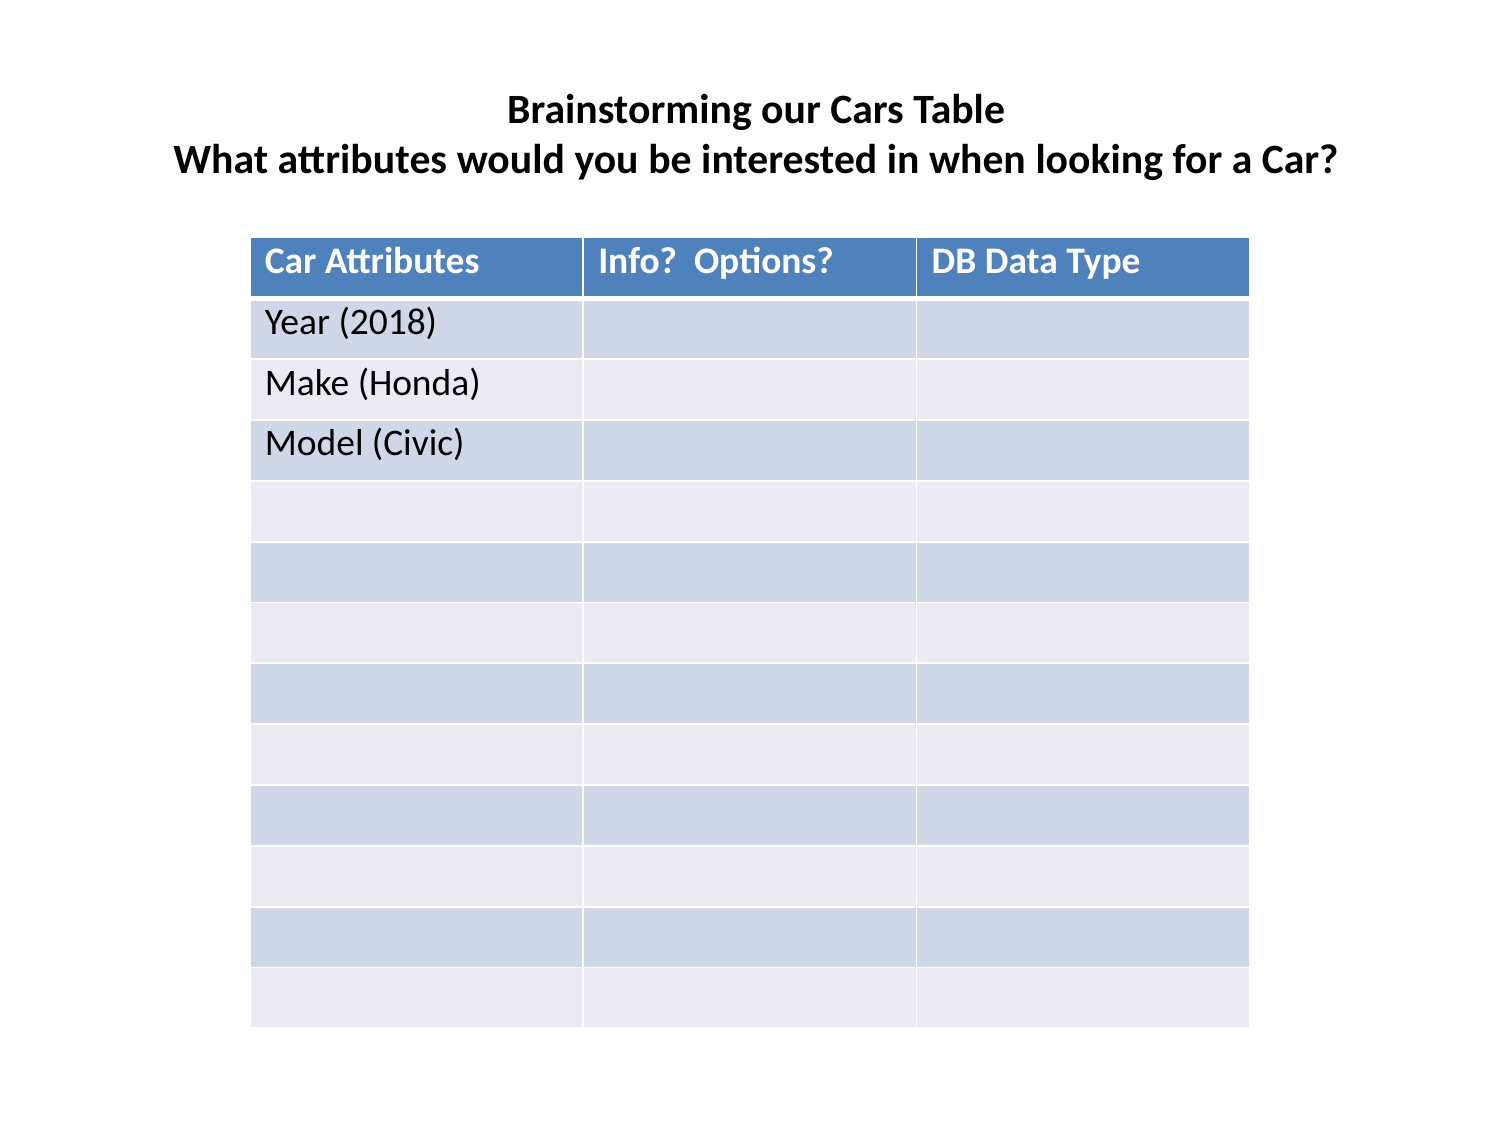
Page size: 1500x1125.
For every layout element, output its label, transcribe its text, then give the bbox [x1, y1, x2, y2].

table_cell Model (Civic) [251, 421, 582, 480]
table_cell [251, 725, 582, 784]
table_cell [584, 603, 916, 662]
table_cell [584, 908, 916, 967]
table_cell [584, 786, 916, 845]
table_cell [251, 482, 582, 541]
table_cell [584, 482, 916, 541]
table_cell [251, 908, 582, 967]
table_header Info? Options? [584, 238, 916, 296]
text_box Brainstorming our Cars Table What attributes would you be interested in when looking for a Car? [74, 74, 1438, 190]
table_cell [917, 908, 1249, 967]
table_header DB Data Type [917, 238, 1249, 296]
table_cell [584, 301, 916, 358]
table_cell [917, 421, 1249, 480]
table_cell [251, 968, 582, 1027]
table_cell [917, 603, 1249, 662]
table_cell [251, 664, 582, 723]
table_cell [584, 421, 916, 480]
table_cell [584, 968, 916, 1027]
table_cell [917, 968, 1249, 1027]
table_cell [251, 543, 582, 602]
table_cell [917, 482, 1249, 541]
table_cell Make (Honda) [251, 360, 582, 419]
table_cell [917, 664, 1249, 723]
table_cell [584, 543, 916, 602]
table_cell [917, 786, 1249, 845]
table_cell [251, 847, 582, 906]
table_cell [917, 725, 1249, 784]
table_cell [251, 786, 582, 845]
table_cell [584, 664, 916, 723]
table_cell [917, 301, 1249, 358]
table_cell [584, 847, 916, 906]
table_cell Year (2018) [251, 301, 582, 358]
table_header Car Attributes [251, 238, 582, 296]
table_cell [917, 847, 1249, 906]
table_cell [917, 543, 1249, 602]
table_cell [584, 725, 916, 784]
table_cell [584, 360, 916, 419]
table_cell [917, 360, 1249, 419]
table_cell [251, 603, 582, 662]
